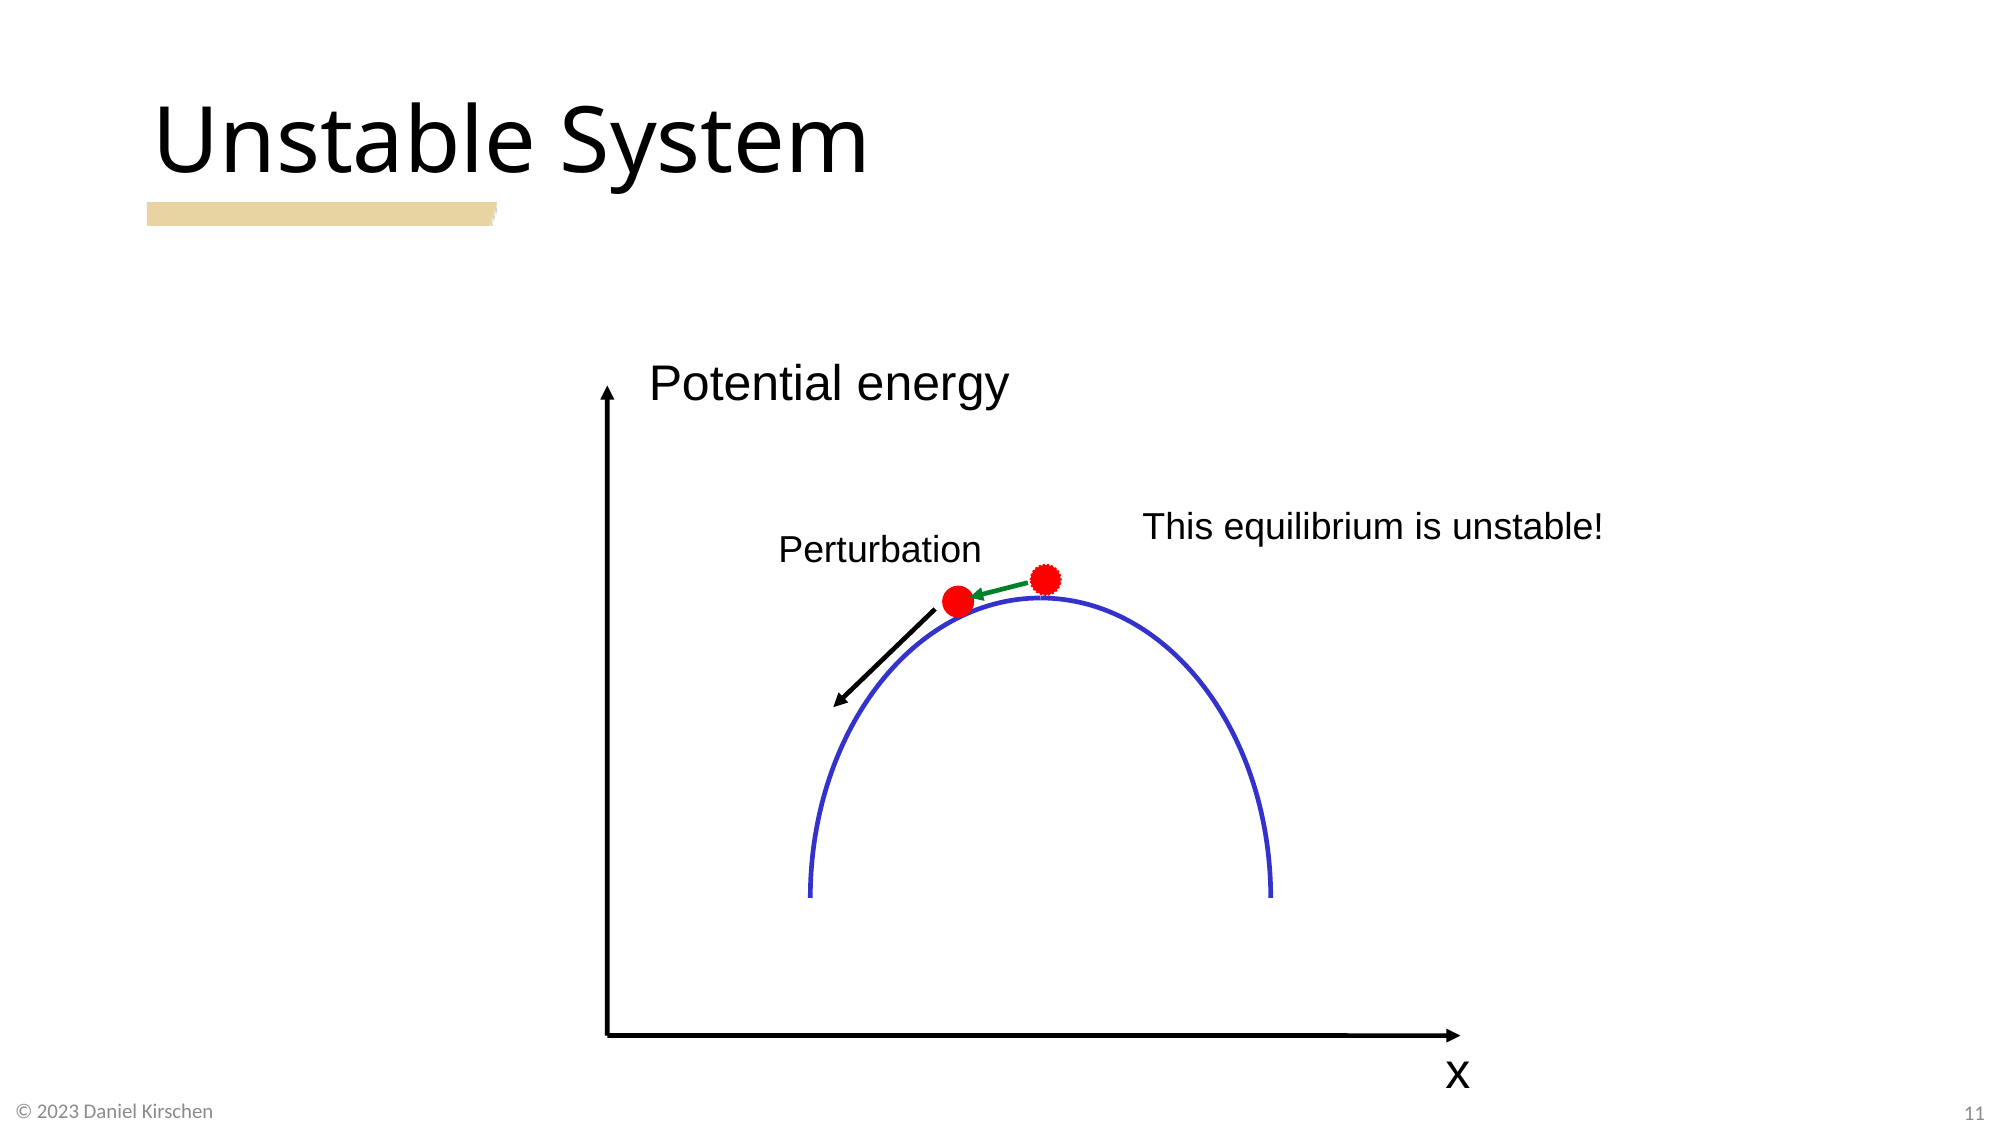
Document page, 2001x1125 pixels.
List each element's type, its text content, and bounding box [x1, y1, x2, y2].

slide_number © 2023 Daniel Kirschen [0, 1094, 546, 1125]
text_box Potential energy [633, 343, 1025, 418]
slide_number 11 [1550, 1088, 2000, 1125]
title Unstable System [137, 59, 1863, 226]
text_box This equilibrium is unstable! [1127, 494, 1619, 555]
text_box [944, 586, 972, 597]
text_box [1030, 564, 1061, 595]
text_box Perturbation [763, 517, 998, 578]
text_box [810, 597, 1271, 898]
text_box x [1430, 1030, 1486, 1106]
text_box [601, 385, 614, 1036]
text_box [969, 582, 1028, 597]
